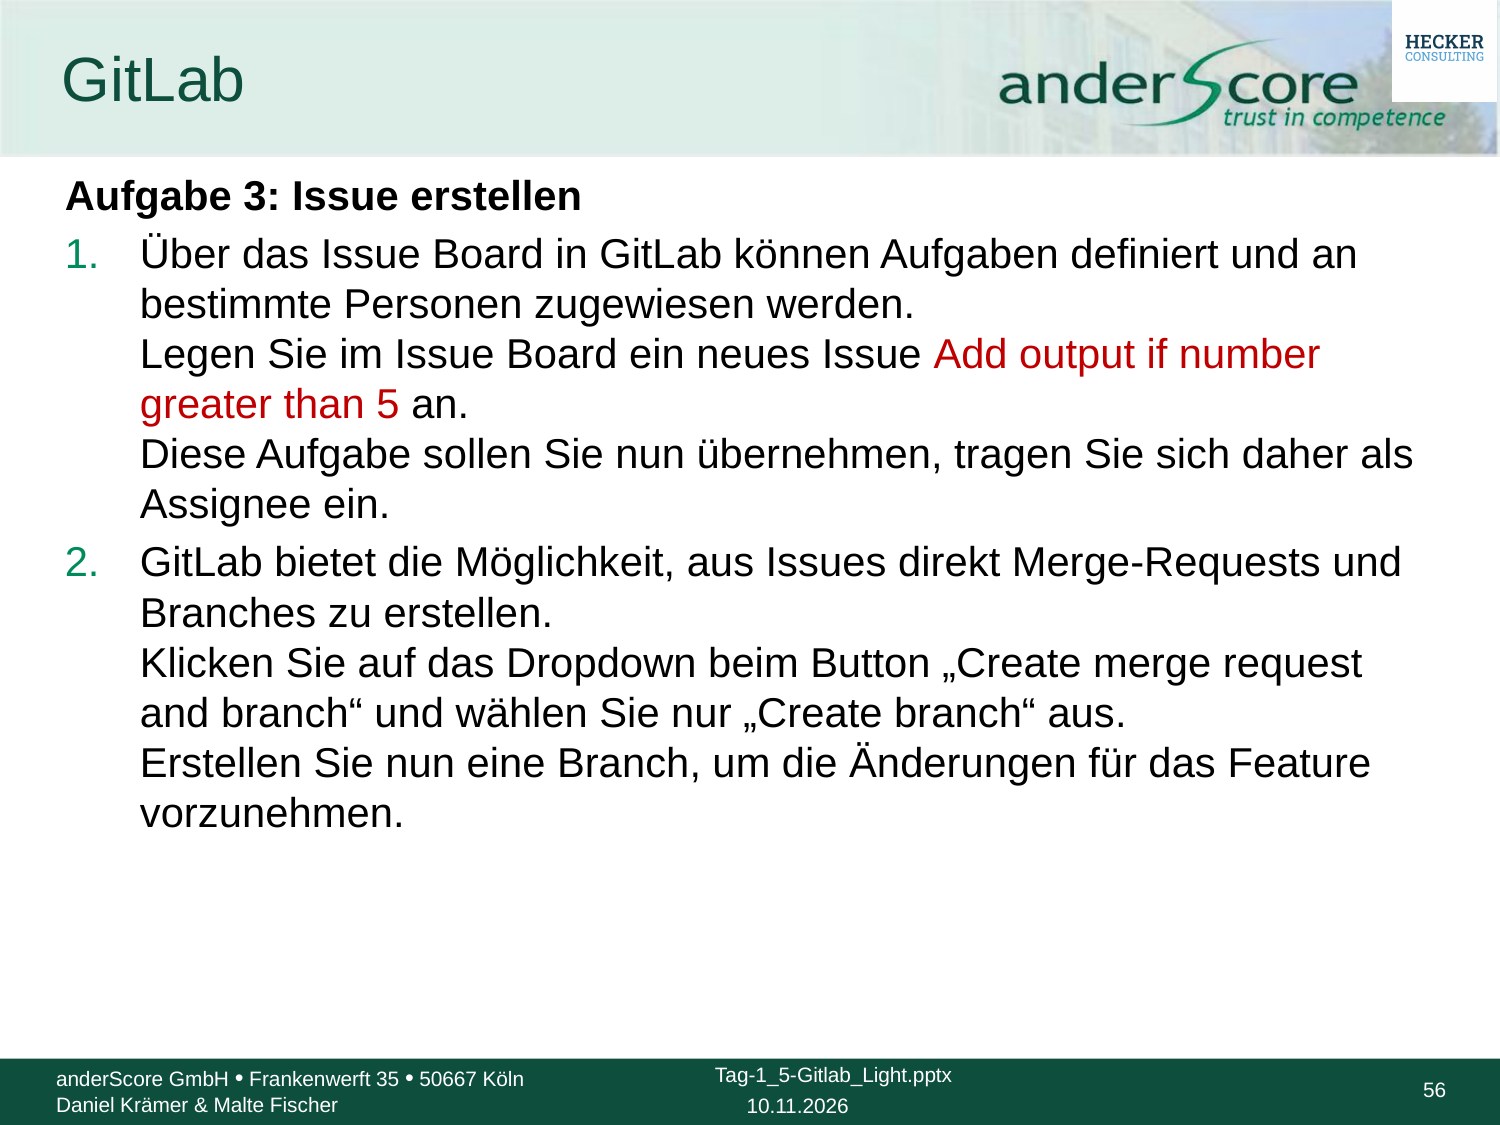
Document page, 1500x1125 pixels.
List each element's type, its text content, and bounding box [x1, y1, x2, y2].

picture [0, 0, 1500, 157]
list Aufgabe 3: Issue erstellen Über das Issue Board in GitLab können Aufgaben definiert und an bestimmte Personen zugewiesen werden. Legen Sie im Issue Board ein neues Issue Add output if number greater than 5 an. Diese Aufgabe sollen Sie nun übernehmen, tragen Sie sich daher als Assignee ein. GitLab bietet die Möglichkeit, aus Issues direkt Merge-Requests und Branches zu erstellen. Klicken Sie auf das Dropdown beim Button „Create merge request and branch“ und wählen Sie nur „Create branch“ aus. Erstellen Sie nun eine Branch, um die Änderungen für das Feature vorzunehmen. [49, 160, 1447, 1047]
title GitLab [46, 23, 975, 140]
